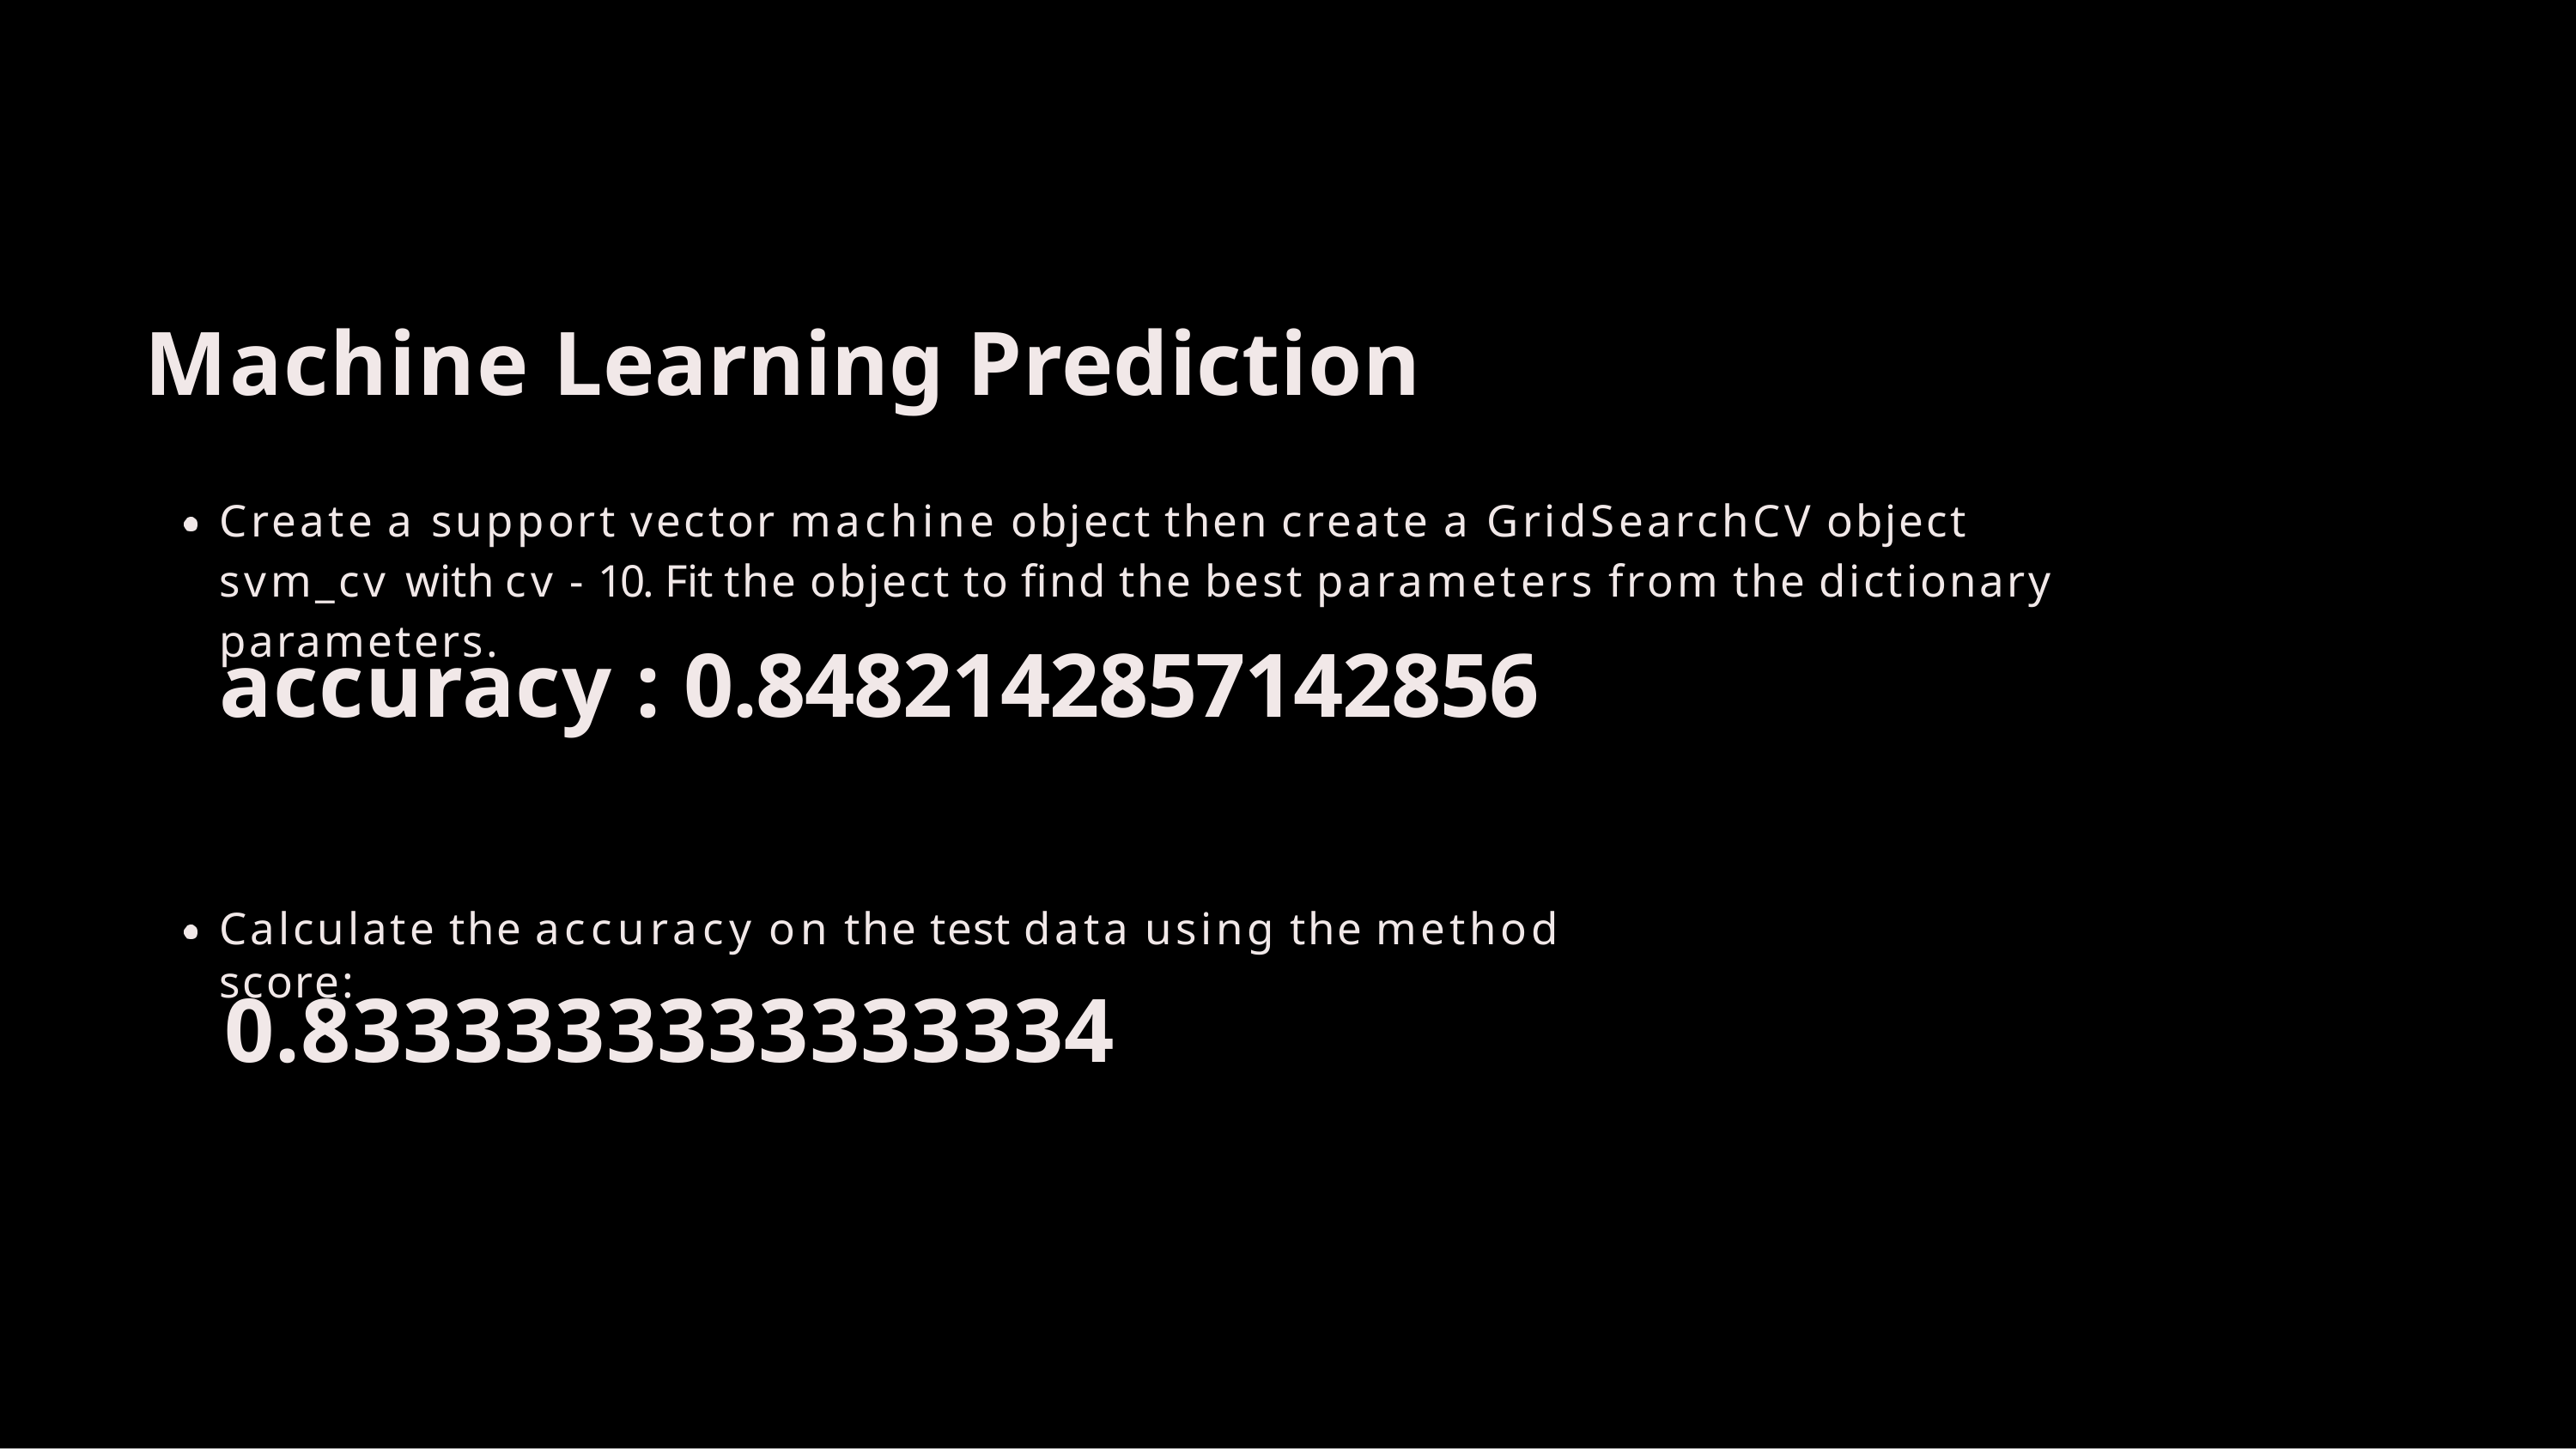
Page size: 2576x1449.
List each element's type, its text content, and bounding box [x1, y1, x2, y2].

text_box accuracy : 0.8482142857142856 [217, 627, 1644, 735]
picture [183, 925, 197, 939]
text_box 0.8333333333333334 [222, 973, 1232, 1081]
text_box Calculate the accuracy on the test data using the method score: [217, 899, 1667, 1007]
title Machine Learning Prediction [120, 221, 1895, 550]
picture [183, 517, 197, 531]
text_box Create a support vector machine object then create a GridSearchCV object svm_cv with cv - 10. Fit the object to find the best parameters from the dictionary parameters. [217, 483, 2123, 666]
